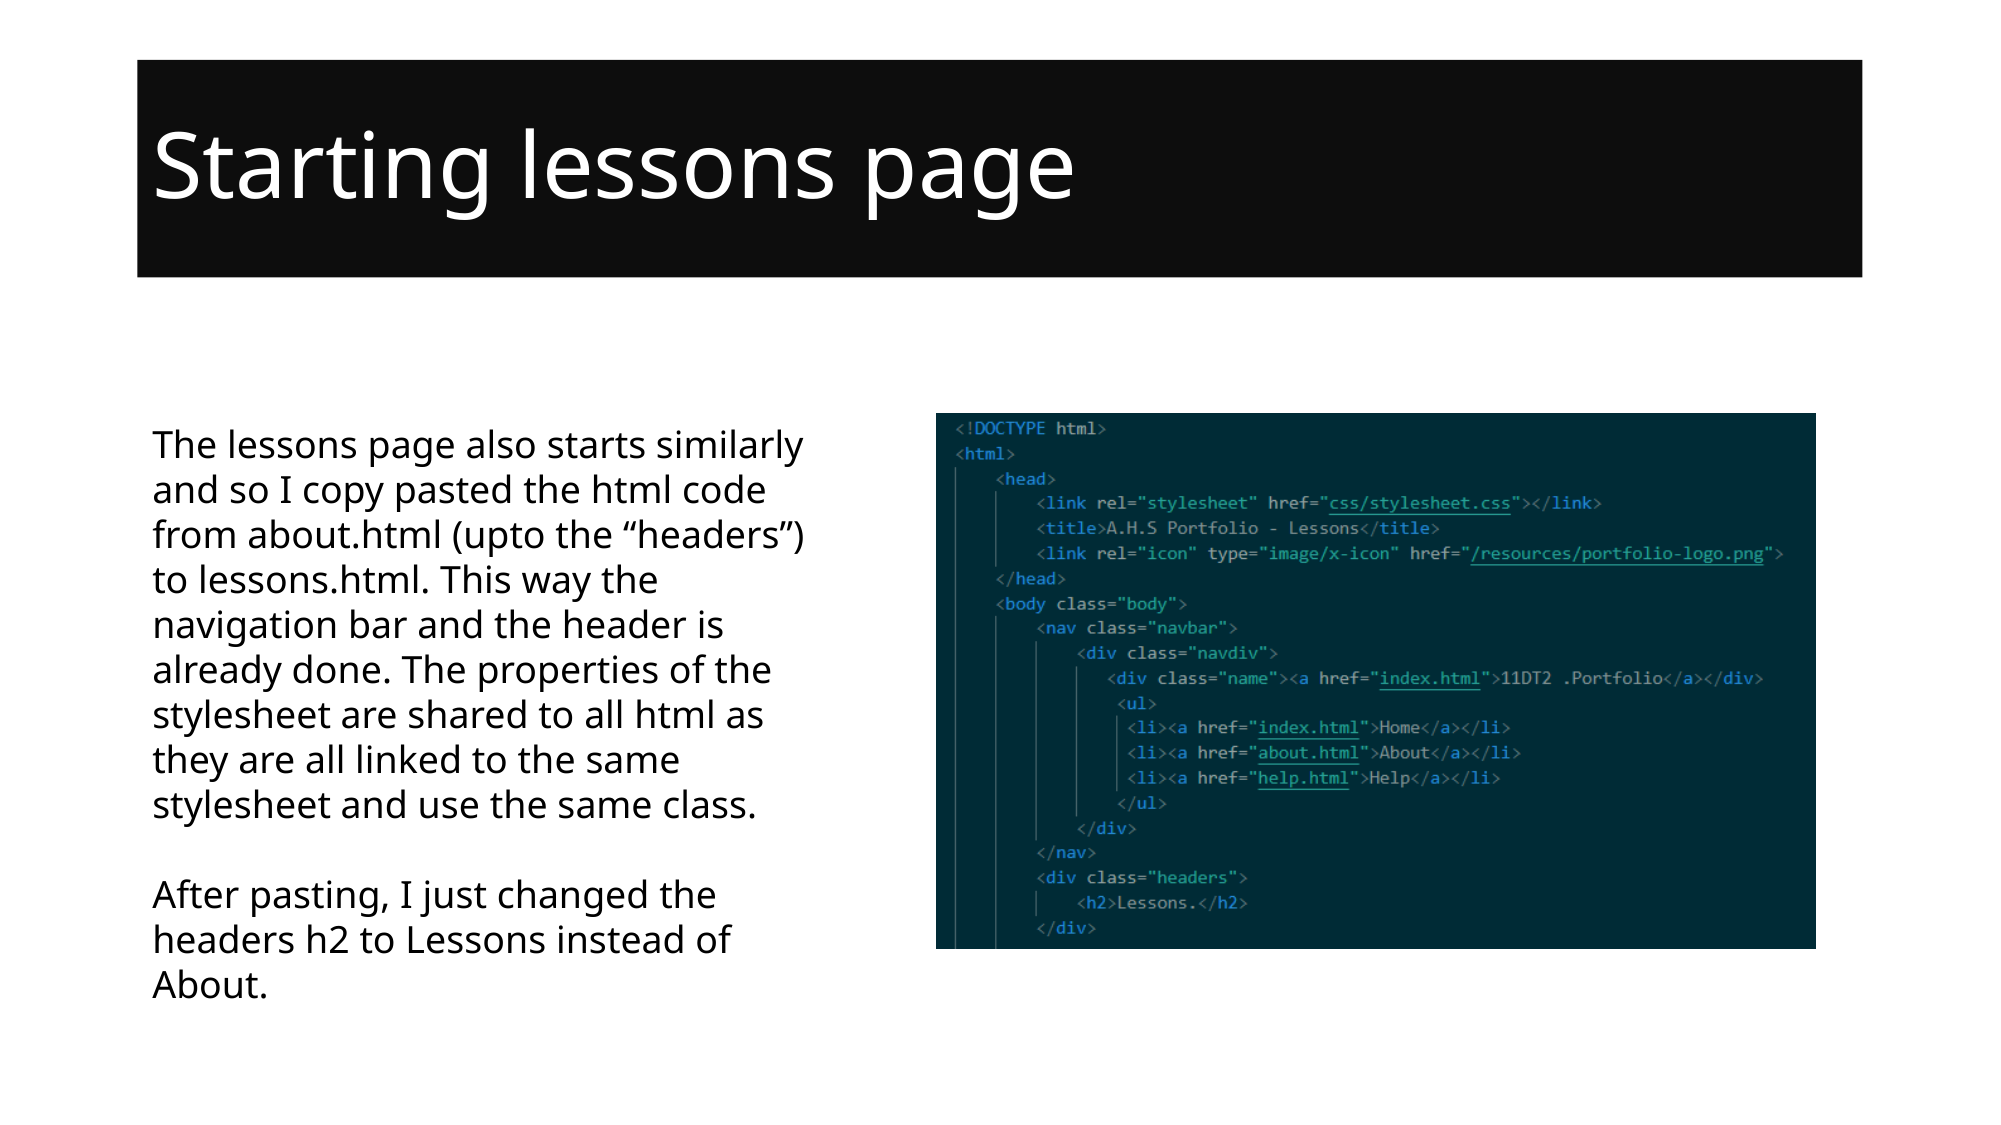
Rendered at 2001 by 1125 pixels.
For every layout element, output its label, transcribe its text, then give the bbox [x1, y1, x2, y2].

title Starting lessons page [137, 59, 1863, 278]
text_box The lessons page also starts similarly and so I copy pasted the html code from about.html (upto the “headers”) to lessons.html. This way the navigation bar and the header is already done. The properties of the stylesheet are shared to all html as they are all linked to the same stylesheet and use the same class. After pasting, I just changed the headers h2 to Lessons instead of About. [137, 413, 862, 1014]
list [935, 413, 1816, 950]
